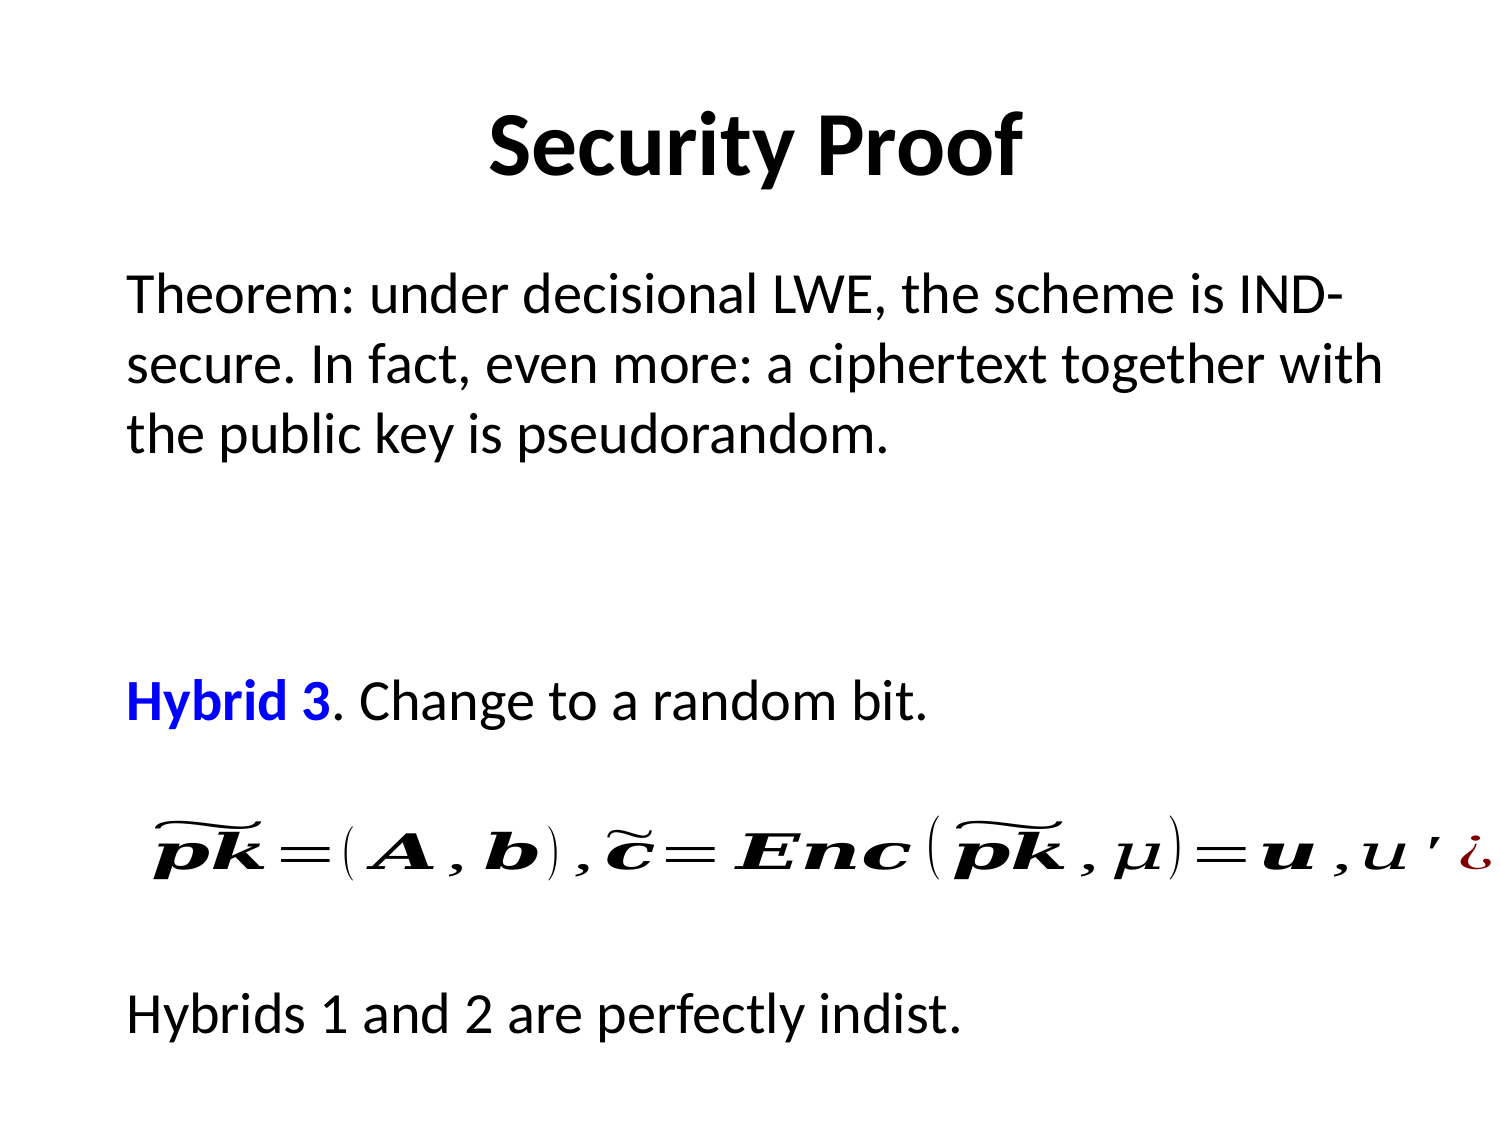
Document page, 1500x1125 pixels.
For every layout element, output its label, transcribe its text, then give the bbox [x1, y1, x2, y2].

text_box Hybrids 1 and 2 are perfectly indist. [112, 943, 1418, 1077]
text_box Theorem: under decisional LWE, the scheme is IND-secure. In fact, even more: a ciphertext together with the public key is pseudorandom. [112, 229, 1418, 492]
title Security Proof [12, 45, 1500, 233]
